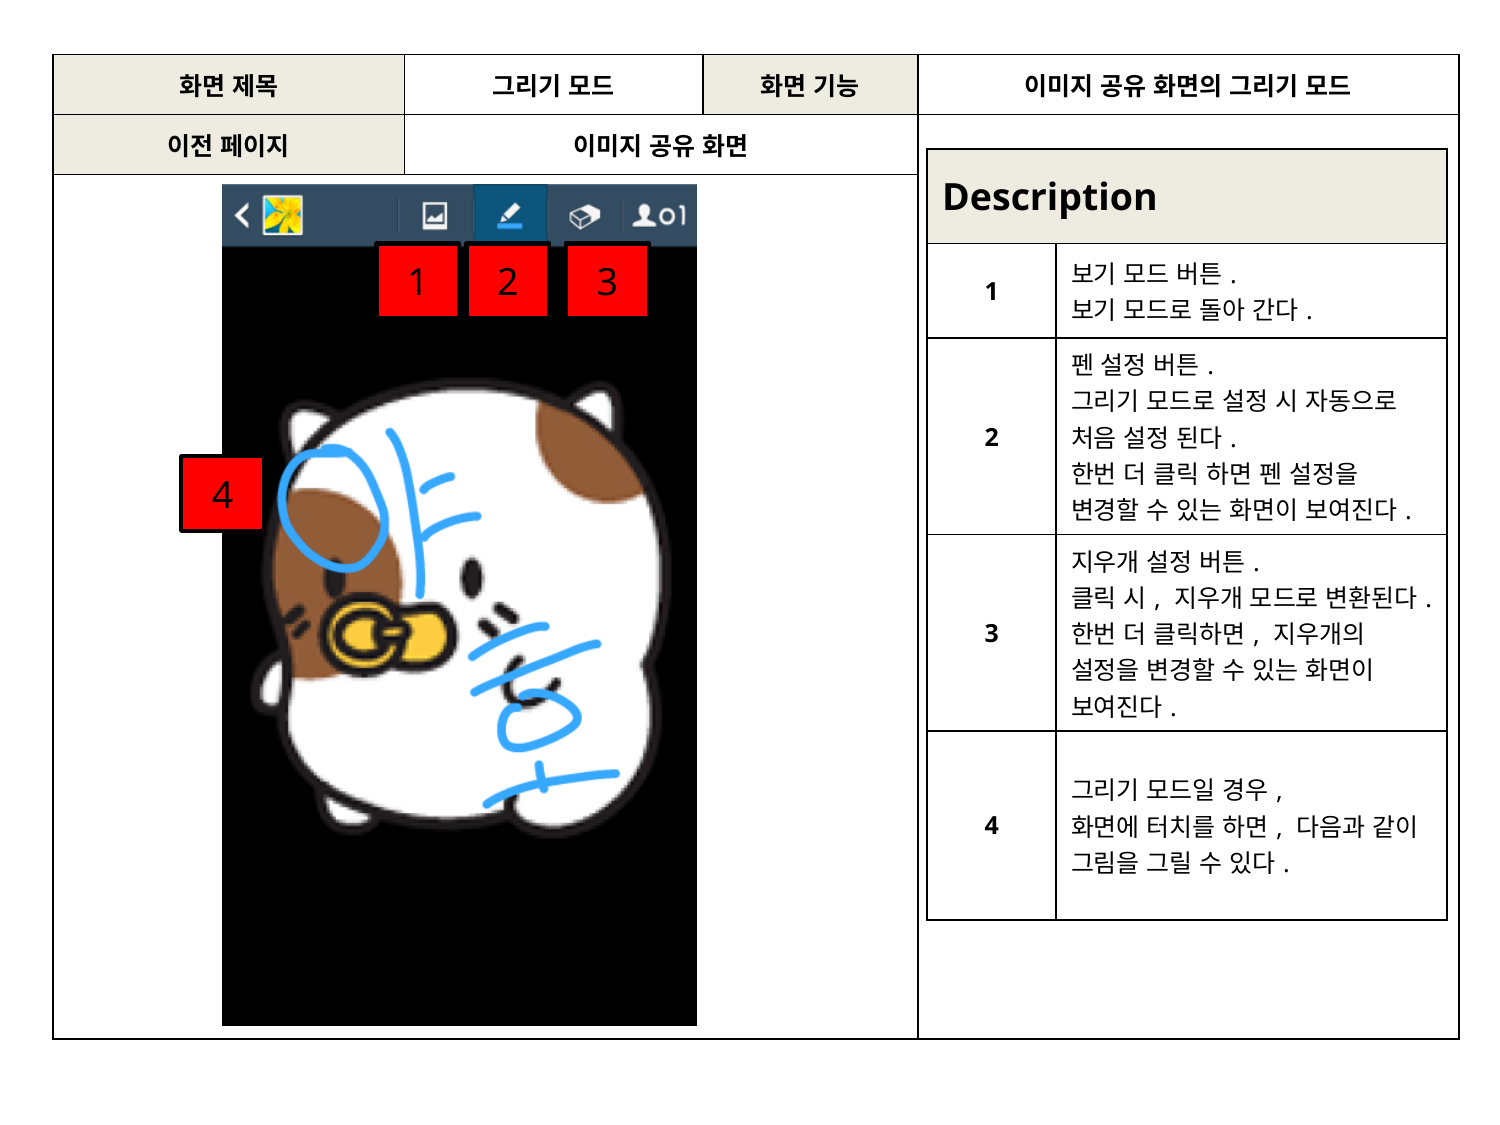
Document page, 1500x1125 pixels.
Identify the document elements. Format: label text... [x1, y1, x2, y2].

table_cell 이전 페이지 [54, 115, 404, 174]
table_header 이미지 공유 화면의 그리기 모드 [919, 55, 1458, 114]
table_header 화면 기능 [704, 55, 917, 114]
table_header Description [928, 150, 1446, 243]
table_cell 이미지 공유 화면 [405, 115, 917, 174]
table_cell 3 [928, 535, 1055, 730]
table_cell 2 [928, 339, 1055, 534]
table_cell 4 [928, 732, 1055, 919]
text_box 4 [179, 454, 217, 533]
table_cell 펜 설정 버튼. 그리기 모드로 설정 시 자동으로 처음 설정 된다. 한번 더 클릭 하면 펜 설정을 변경할 수 있는 화면이 보여진다. [1057, 339, 1446, 534]
table_cell 1 [928, 244, 1055, 337]
table_cell 그리기 모드일 경우, 화면에 터치를 하면, 다음과 같이 그림을 그릴 수 있다. [1057, 732, 1446, 919]
picture [222, 184, 697, 1026]
table_header 화면 제목 [54, 55, 404, 114]
table_cell [54, 175, 917, 1038]
table_cell 보기 모드 버튼. 보기 모드로 돌아 간다. [1057, 244, 1446, 337]
table_cell [919, 115, 1458, 1038]
table_cell 지우개 설정 버튼. 클릭 시, 지우개 모드로 변환된다. 한번 더 클릭하면, 지우개의 설정을 변경할 수 있는 화면이 보여진다. [1057, 535, 1446, 730]
table_header 그리기 모드 [405, 55, 702, 114]
